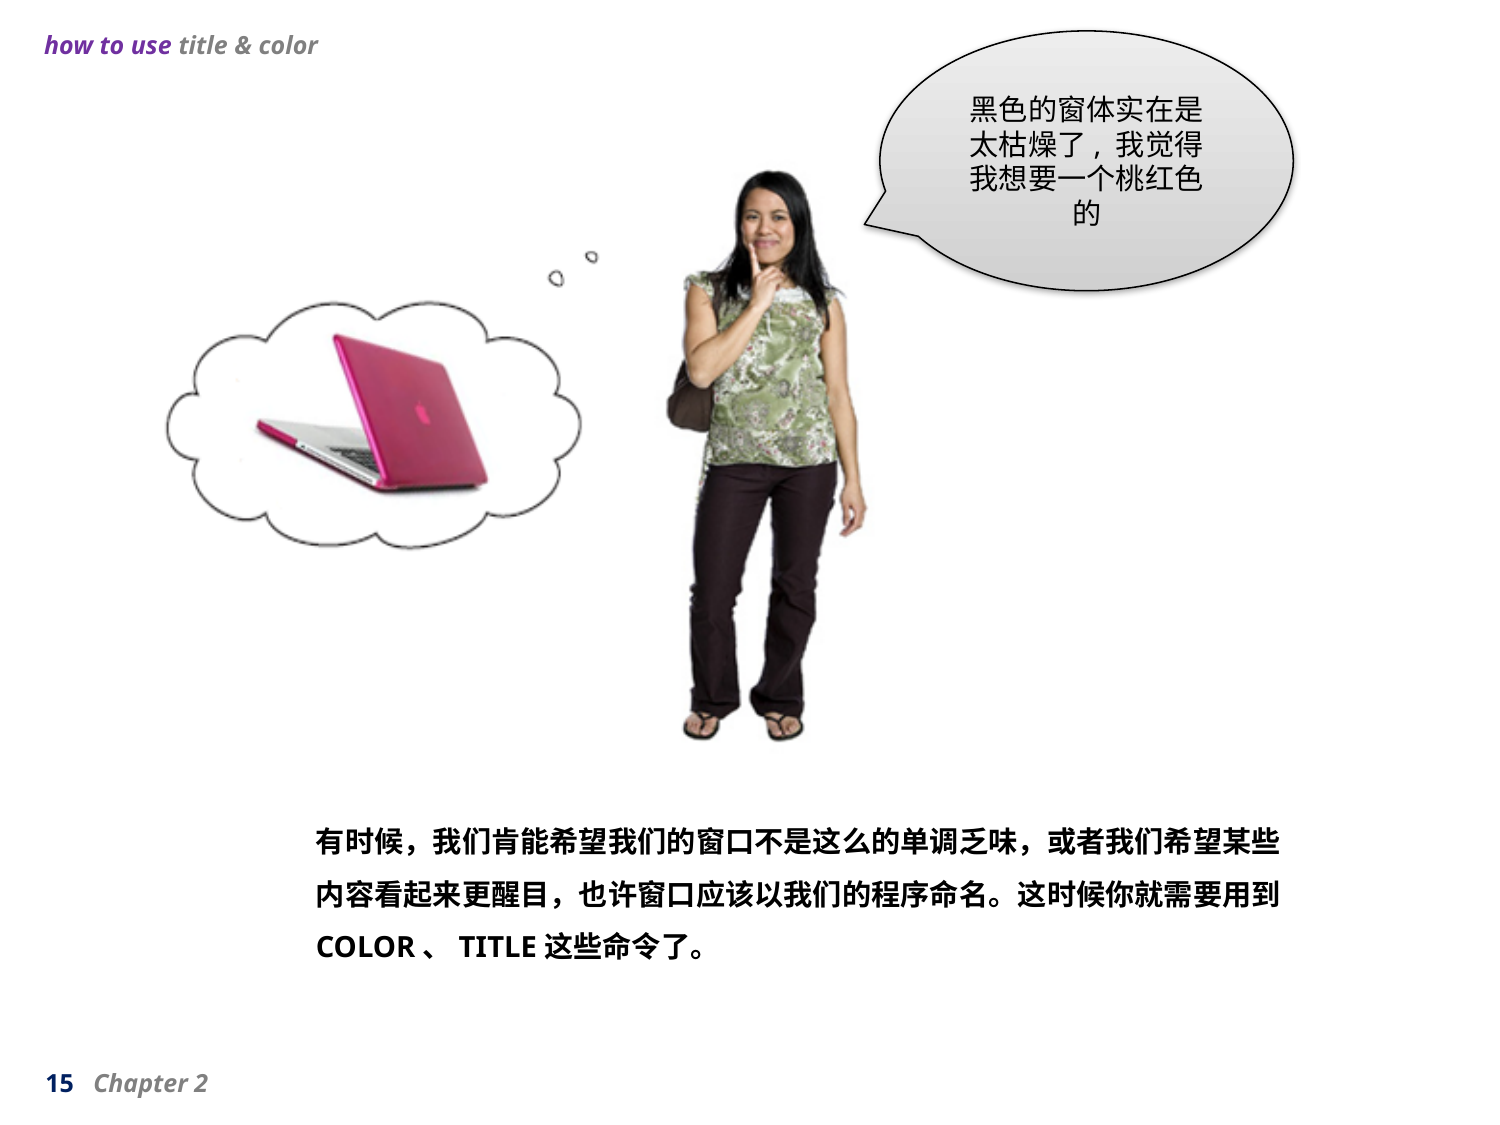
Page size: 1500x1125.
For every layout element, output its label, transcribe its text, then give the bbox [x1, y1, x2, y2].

text_box 15 Chapter 2 [30, 1060, 326, 1106]
picture [123, 148, 881, 755]
text_box 黑色的窗体实在是太枯燥了, 我觉得我想要一个桃红色的 [880, 30, 1295, 292]
text_box how to use title & color [29, 21, 372, 67]
text_box 有时候，我们肯能希望我们的窗口不是这么的单调乏味，或者我们希望某些内容看起来更醒目，也许窗口应该以我们的程序命名。这时候你就需要用到 COLOR、TITLE这些命令了。 [301, 798, 1317, 971]
